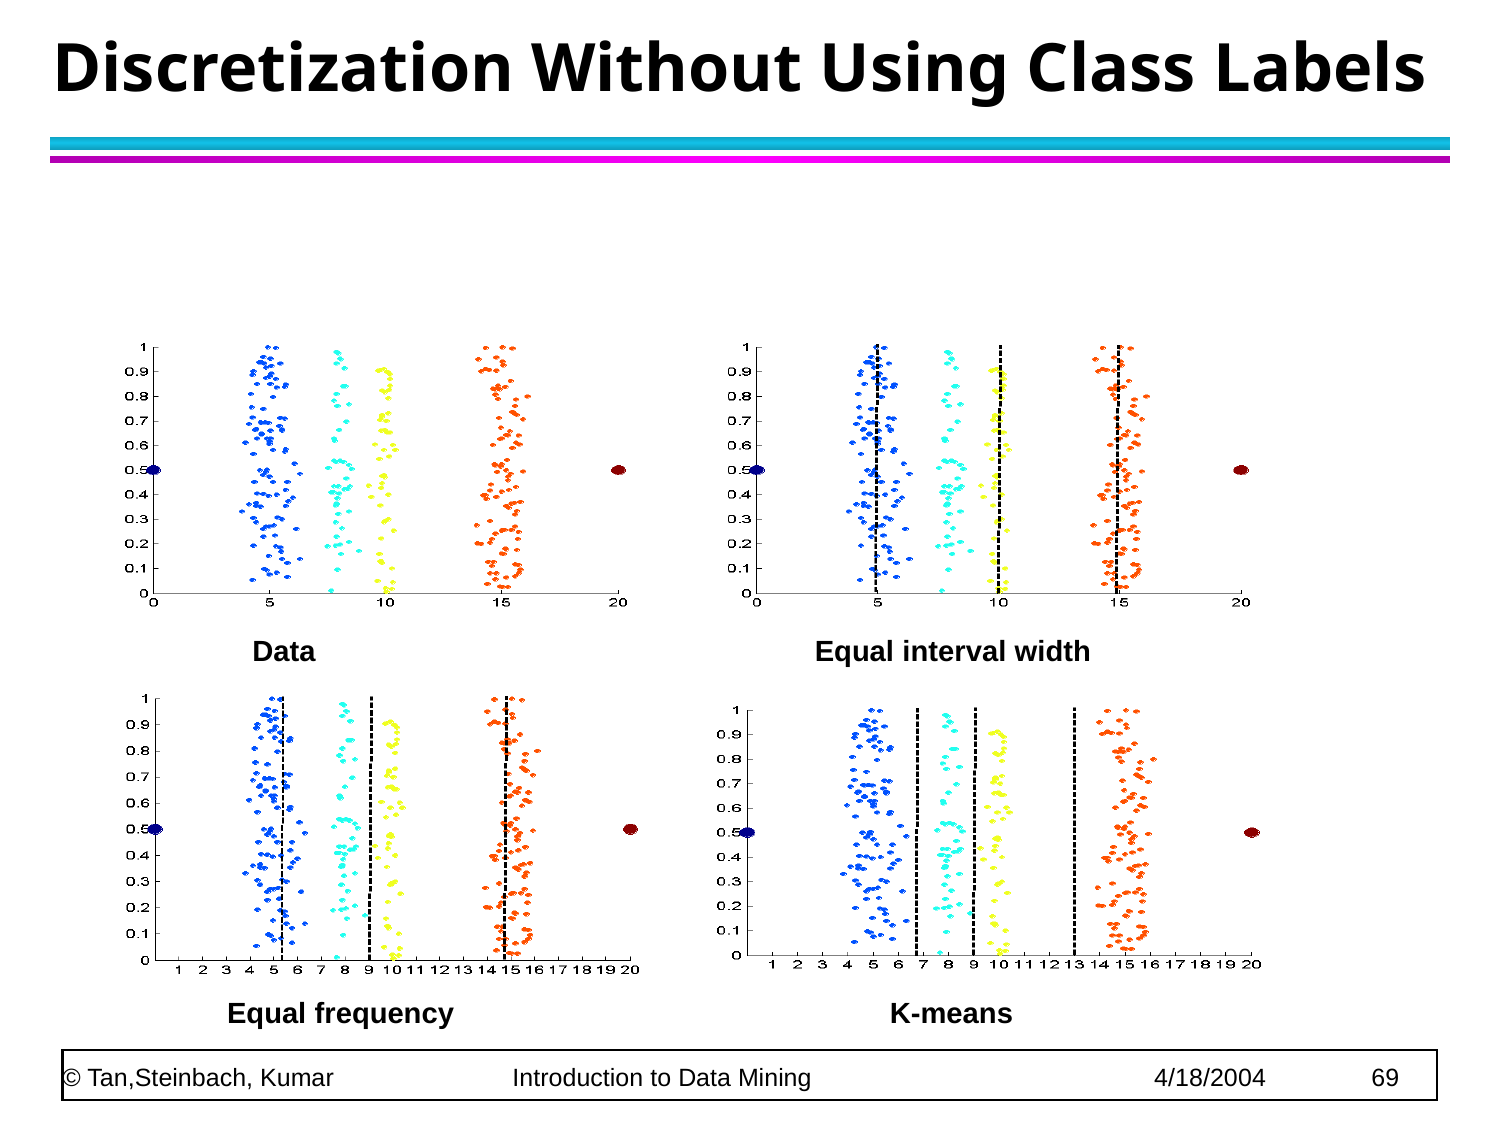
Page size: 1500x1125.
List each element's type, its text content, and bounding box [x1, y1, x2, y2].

text_box Equal frequency [212, 1003, 525, 1038]
text_box Data [237, 635, 550, 673]
text_box Equal interval width [799, 635, 1113, 675]
picture [74, 674, 1313, 995]
title Discretization Without Using Class Labels [36, 0, 1476, 113]
picture [74, 324, 1301, 626]
text_box K-means [874, 997, 1188, 1038]
